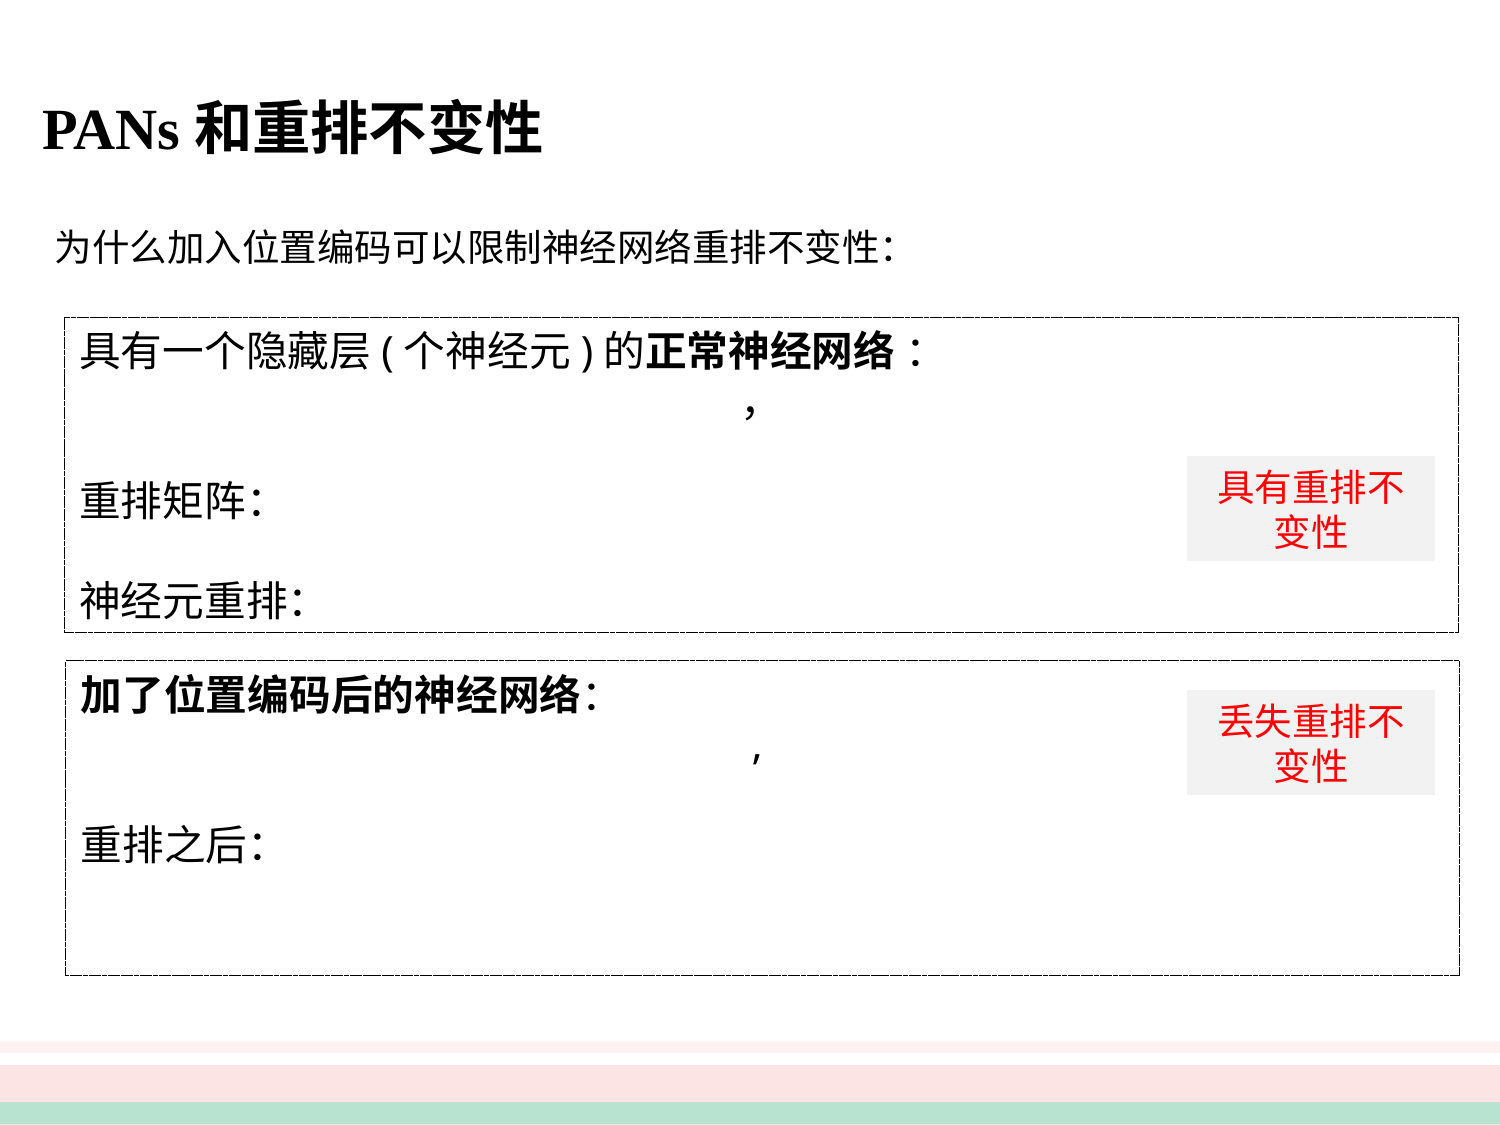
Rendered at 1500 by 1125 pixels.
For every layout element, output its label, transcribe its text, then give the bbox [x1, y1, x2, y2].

text_box 丢失重排不变性 [1187, 690, 1435, 795]
text_box PANs和重排不变性 [27, 14, 992, 169]
picture [0, 0, 1500, 1125]
text_box 具有重排不变性 [1187, 456, 1435, 561]
text_box 为什么加入位置编码可以限制神经网络重排不变性： [40, 216, 1483, 277]
